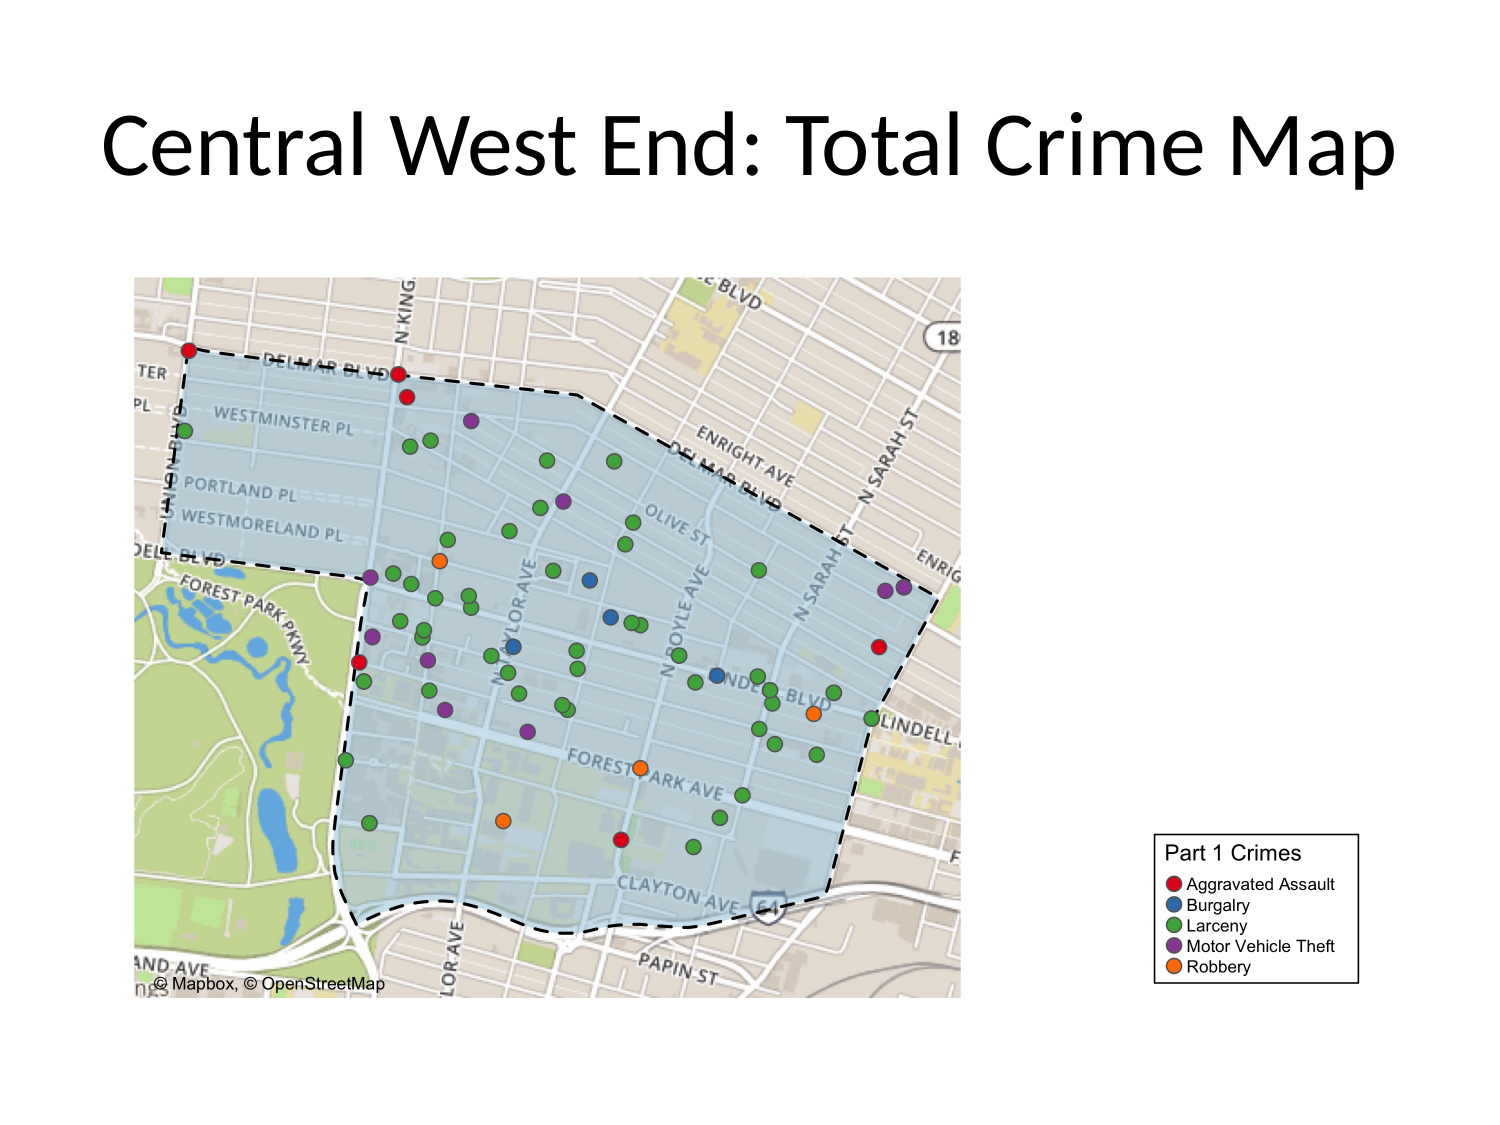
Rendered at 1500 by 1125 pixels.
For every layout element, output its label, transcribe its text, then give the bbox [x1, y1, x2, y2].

title Central West End: Total Crime Map [75, 45, 1425, 233]
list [74, 262, 1426, 1013]
